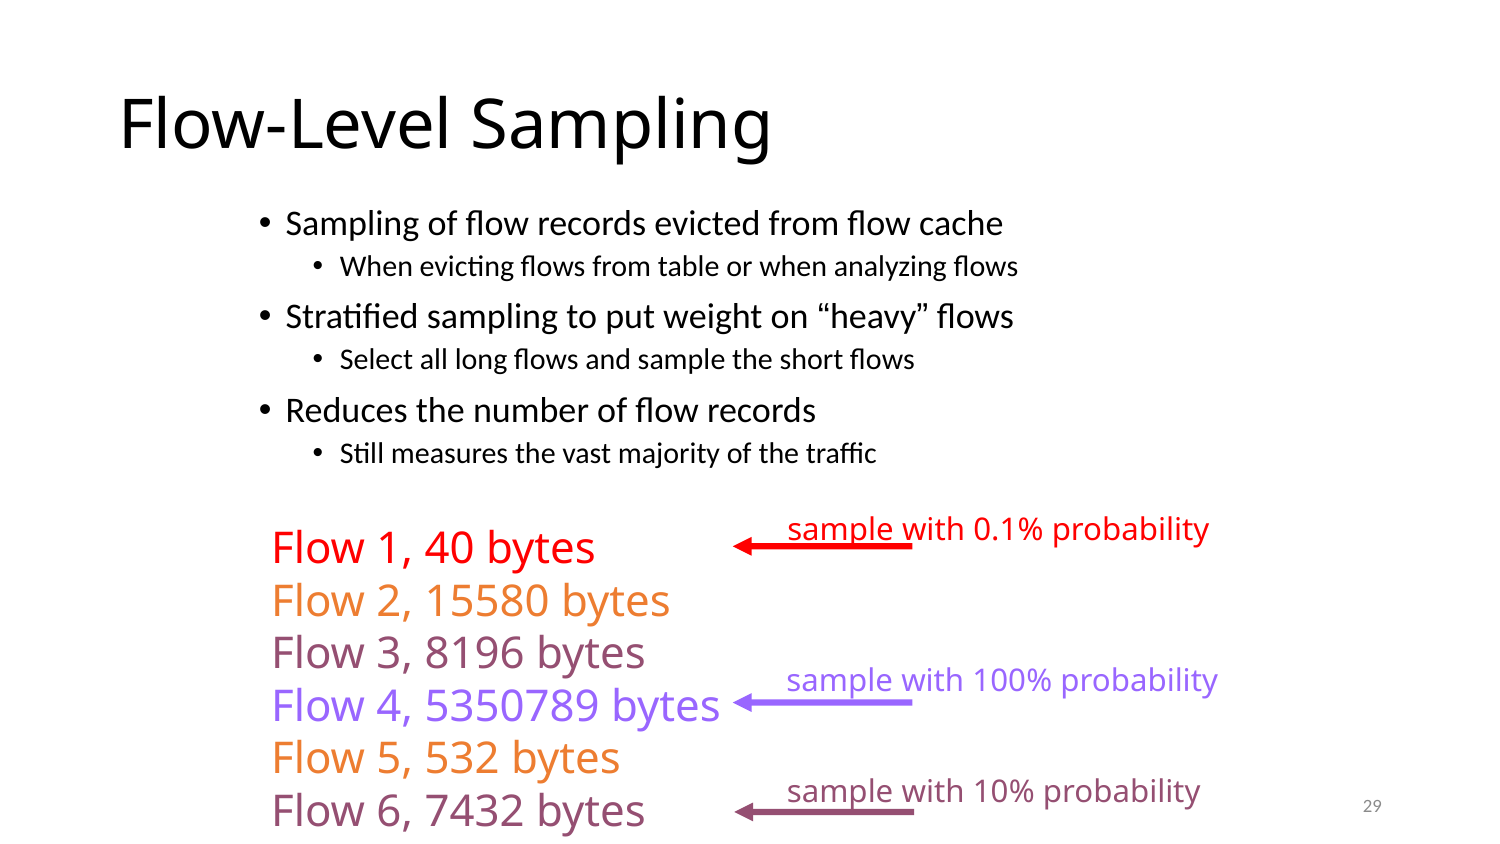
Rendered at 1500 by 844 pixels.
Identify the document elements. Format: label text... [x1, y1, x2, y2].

slide_number 29 [1059, 782, 1397, 827]
title Flow-Level Sampling [103, 44, 1397, 208]
text_box sample with 10% probability [772, 764, 1216, 817]
list Sampling of flow records evicted from flow cache When evicting flows from table or when analyzing flows Stratified sampling to put weight on “heavy” flows Select all long flows and sample the short flows Reduces the number of flow records Still measures the vast majority of the traffic [243, 196, 1257, 481]
text_box Flow 1, 40 bytes Flow 2, 15580 bytes Flow 3, 8196 bytes Flow 4, 5350789 bytes Flow 5, 532 bytes Flow 6, 7432 bytes [256, 512, 736, 843]
text_box [732, 696, 771, 709]
text_box sample with 100% probability [771, 653, 1234, 706]
text_box sample with 0.1% probability [772, 501, 1225, 554]
text_box [734, 805, 772, 819]
text_box [732, 540, 772, 553]
